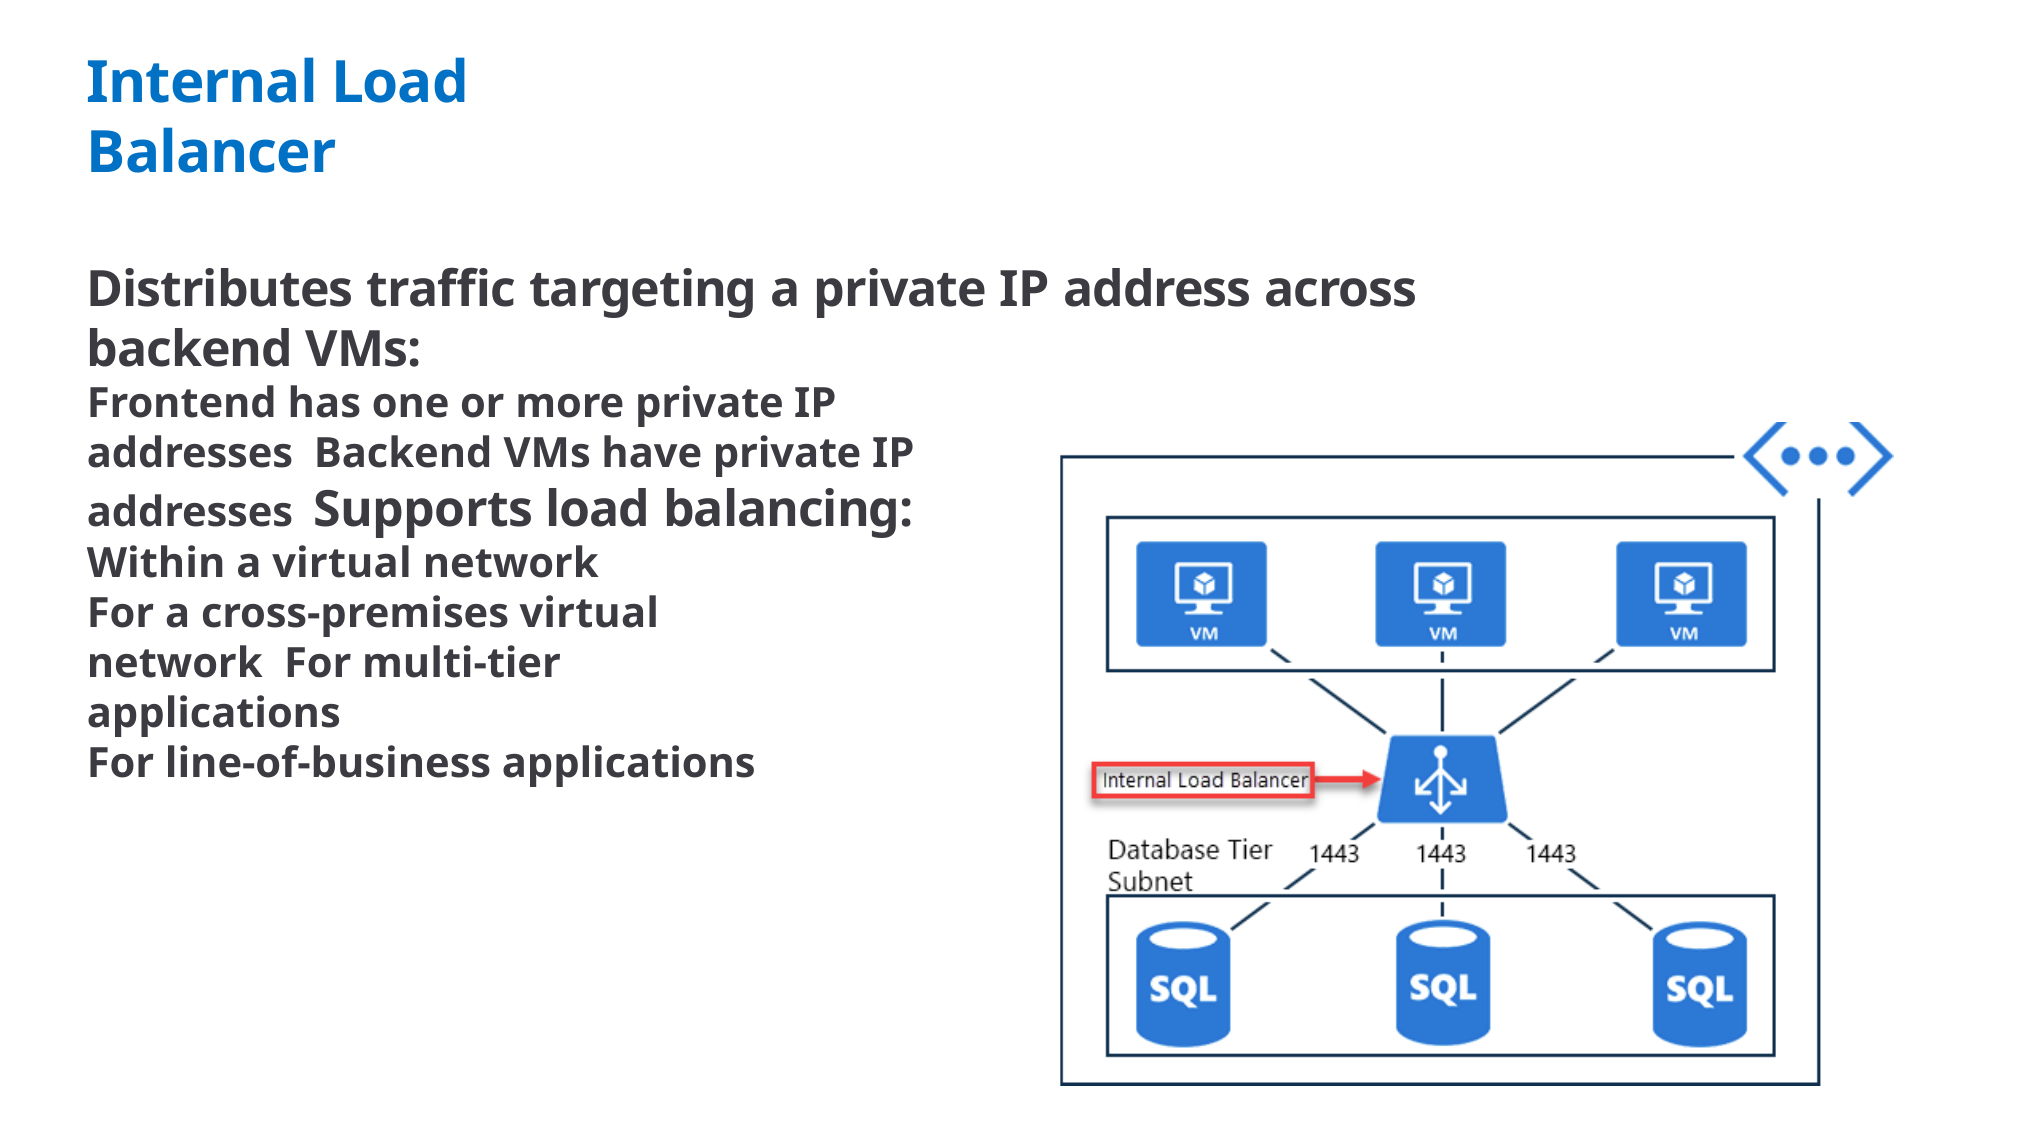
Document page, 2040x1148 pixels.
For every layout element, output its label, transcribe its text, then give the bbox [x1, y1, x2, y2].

title Internal Load Balancer [84, 42, 658, 237]
text_box Distributes traffic targeting a private IP address across backend VMs: Frontend has one or more private IP addresses Backend VMs have private IP addresses Supports load balancing: Within a virtual network For a cross-premises virtual network For multi-tier applications For line-of-business applications [84, 253, 1573, 787]
text_box [1060, 422, 1894, 1086]
